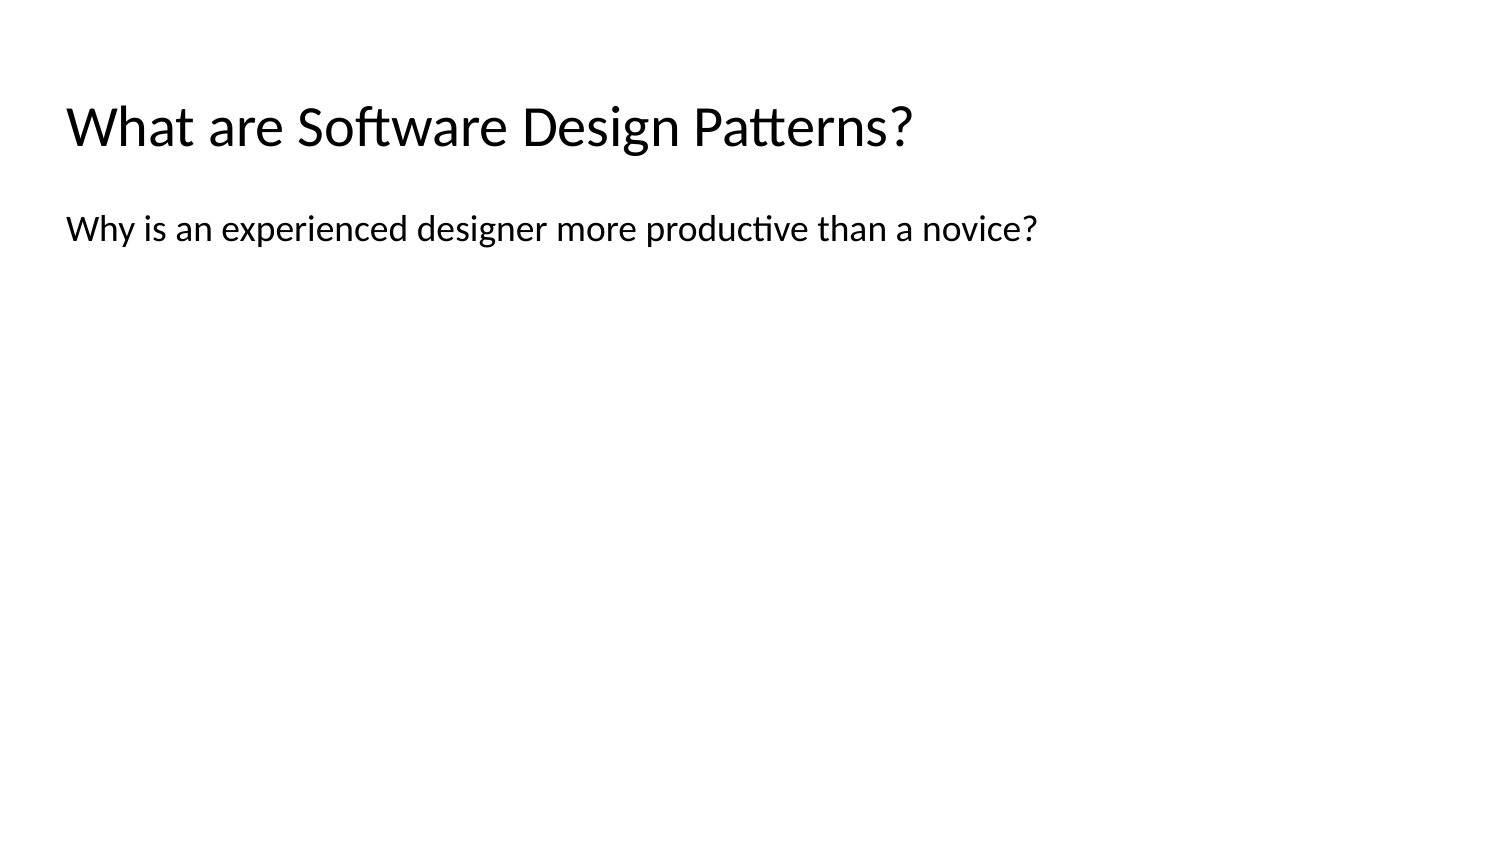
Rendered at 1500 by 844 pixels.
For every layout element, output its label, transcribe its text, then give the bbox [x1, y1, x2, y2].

list Why is an experienced designer more productive than a novice? [51, 189, 1449, 694]
title What are Software Design Patterns? [51, 72, 1449, 189]
